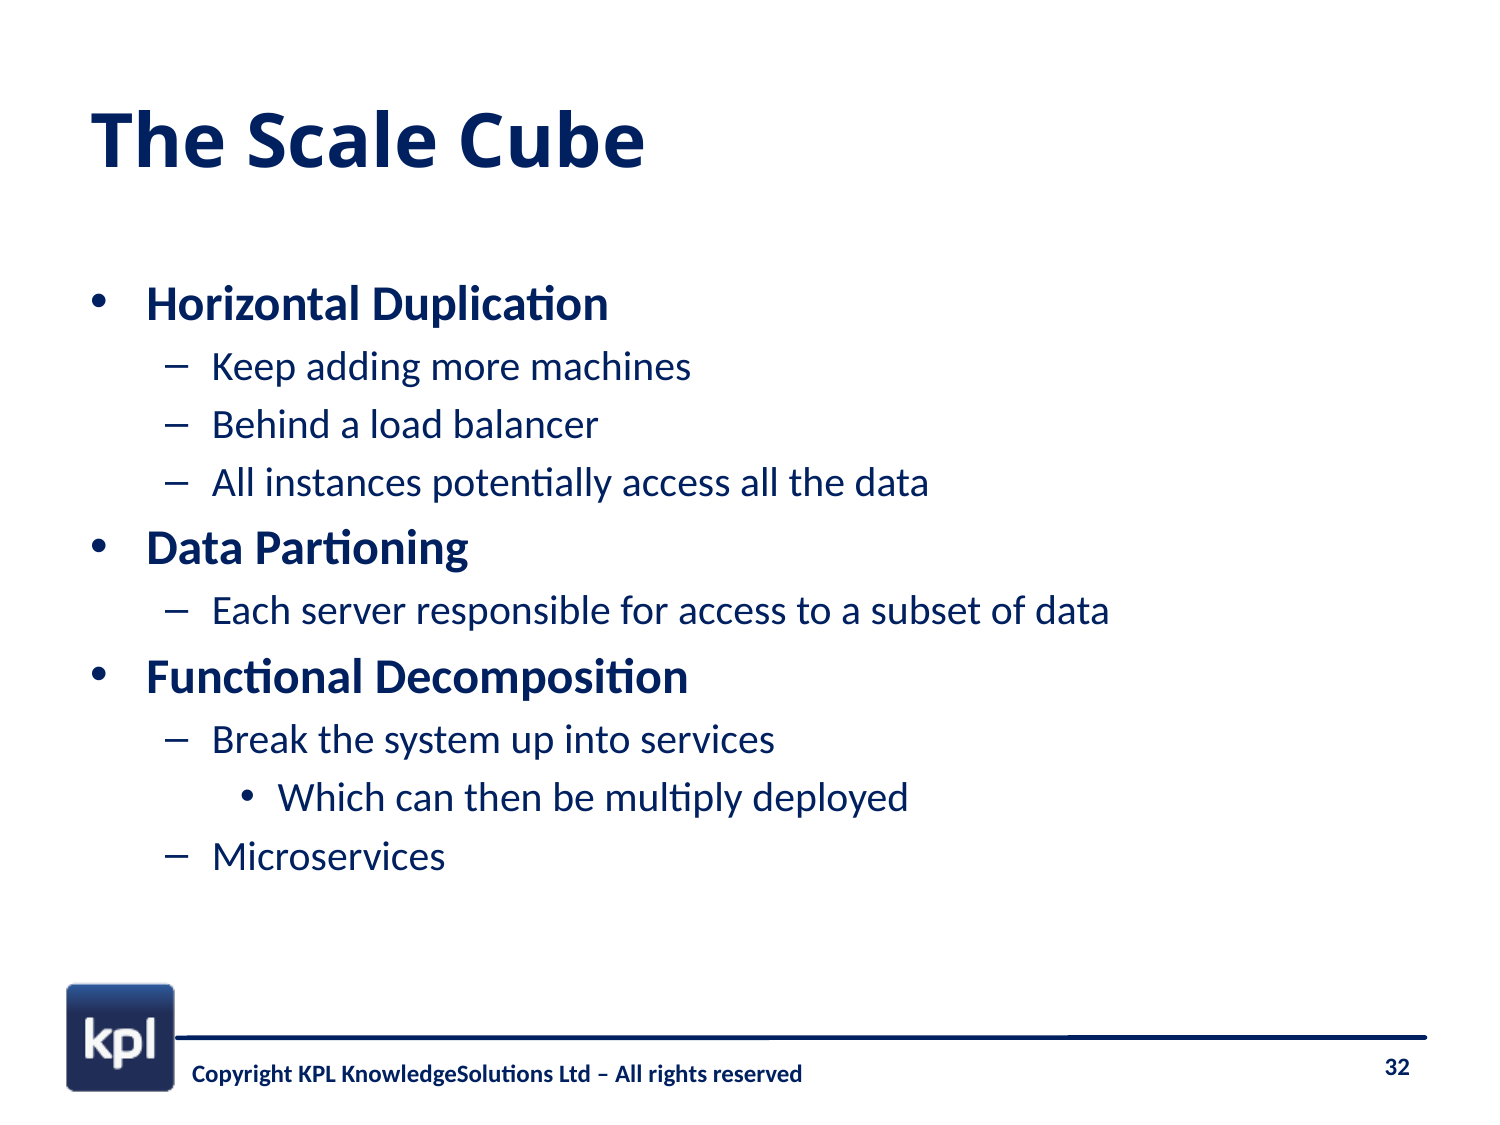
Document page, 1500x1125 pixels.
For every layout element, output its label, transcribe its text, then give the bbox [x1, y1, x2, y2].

list Horizontal Duplication Keep adding more machines Behind a load balancer All instances potentially access all the data Data Partioning Each server responsible for access to a subset of data Functional Decomposition Break the system up into services Which can then be multiply deployed Microservices [75, 262, 1425, 1013]
title The Scale Cube [75, 43, 1436, 233]
slide_number 32 [987, 1042, 1425, 1103]
picture [62, 980, 178, 1095]
text_box Copyright KPL KnowledgeSolutions Ltd – All rights reserved [177, 1049, 963, 1110]
